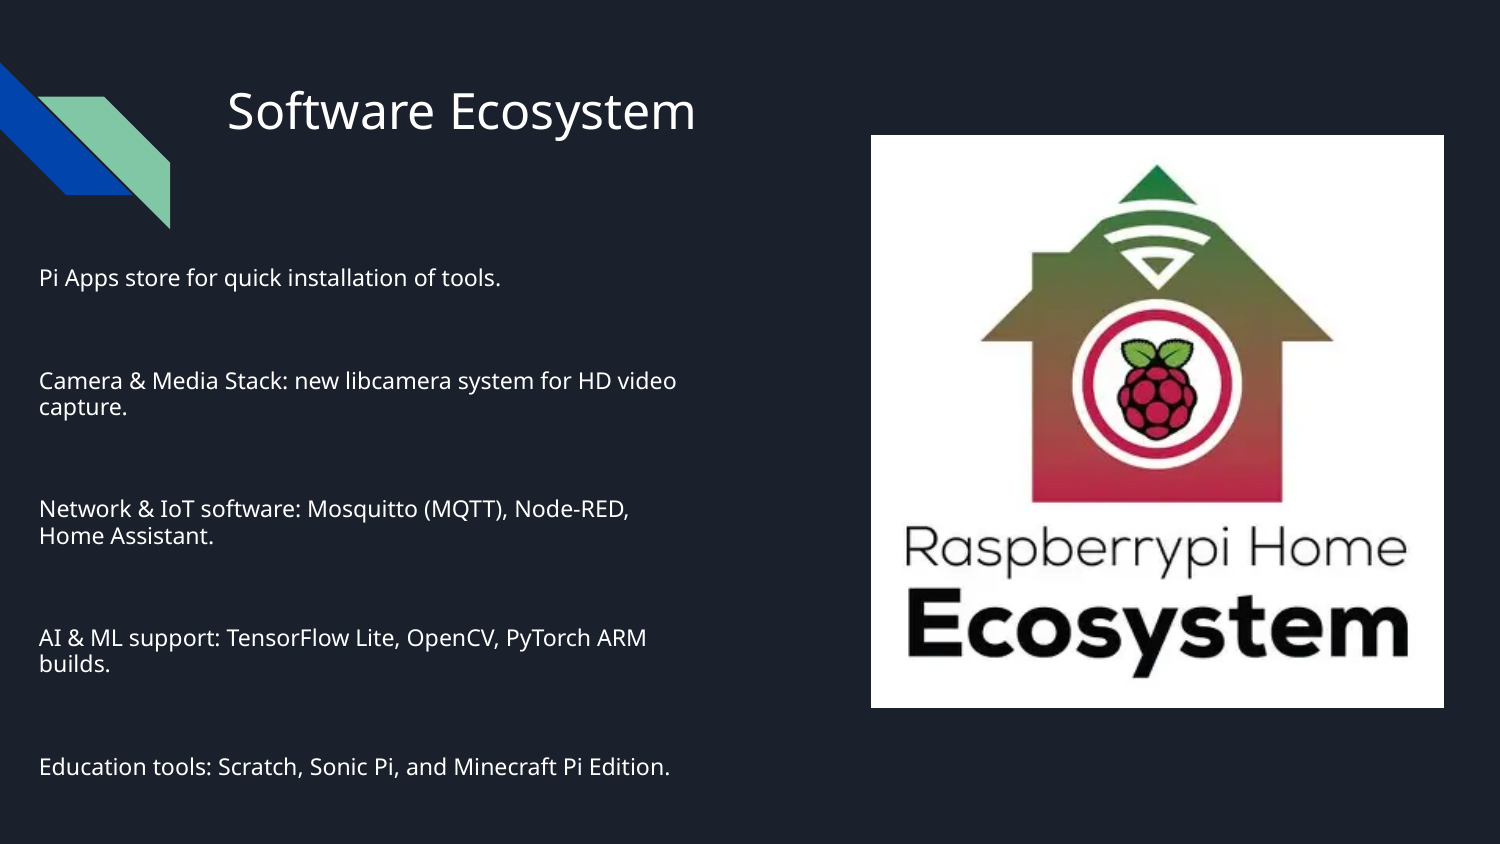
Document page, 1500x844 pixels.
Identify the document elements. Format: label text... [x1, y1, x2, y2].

picture [871, 135, 1444, 708]
title Software Ecosystem [212, 64, 836, 310]
list Pi Apps store for quick installation of tools. Camera & Media Stack: new libcamera system for HD video capture. Network & IoT software: Mosquitto (MQTT), Node-RED, Home Assistant. AI & ML support: TensorFlow Lite, OpenCV, PyTorch ARM builds. Education tools: Scratch, Sonic Pi, and Minecraft Pi Edition. [23, 250, 696, 821]
